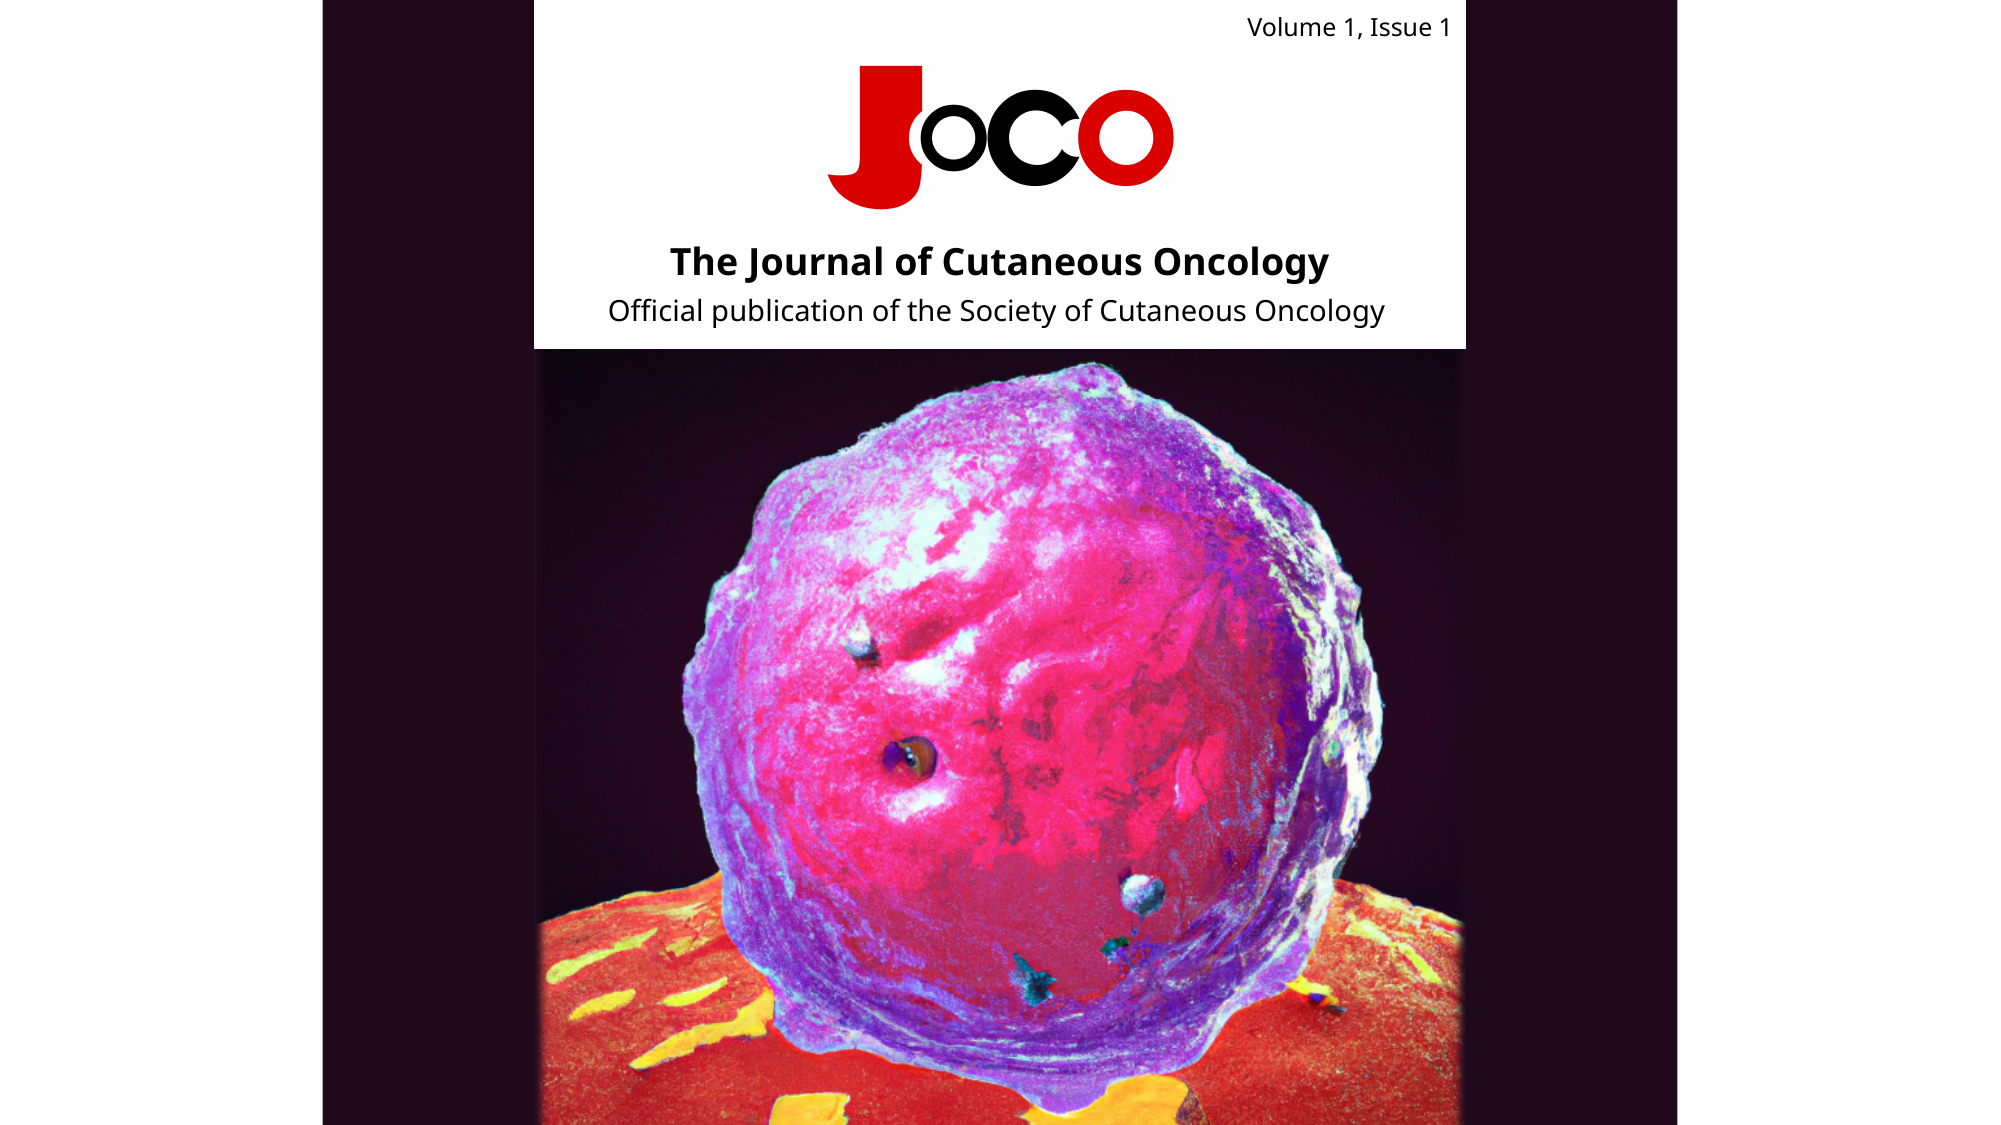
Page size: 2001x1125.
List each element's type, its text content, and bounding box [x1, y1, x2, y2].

picture [534, 311, 1465, 1125]
picture [812, 53, 1188, 224]
text_box Official publication of the Society of Cutaneous Oncology [593, 284, 1409, 311]
text_box The Journal of Cutaneous Oncology [654, 230, 1345, 284]
text_box Volume 1, Issue 1 [1232, 4, 1469, 49]
text_box [322, 0, 534, 1125]
text_box [534, 0, 1466, 1125]
text_box [1466, 0, 1678, 1125]
